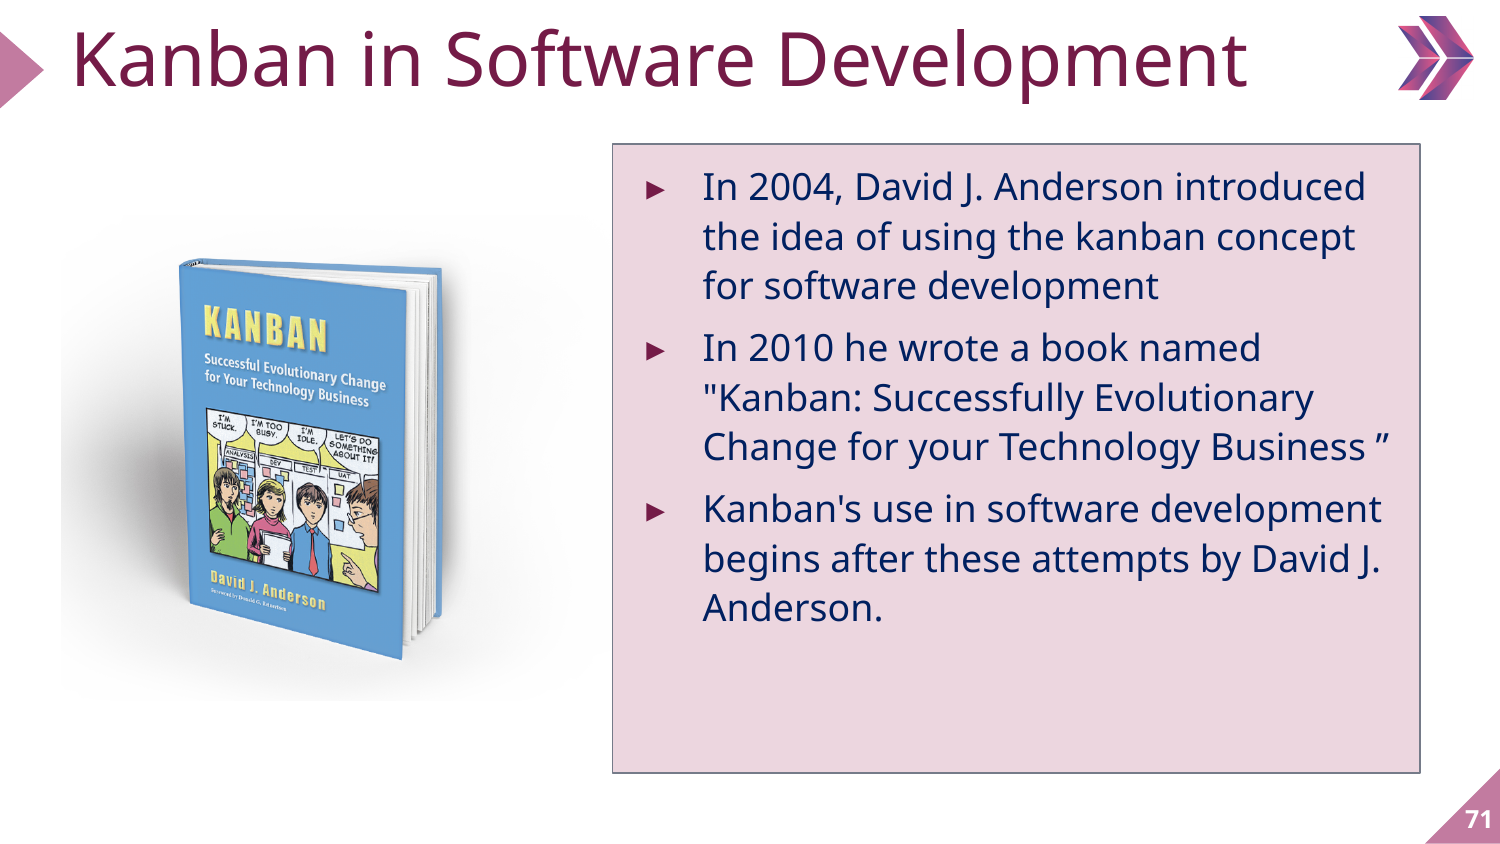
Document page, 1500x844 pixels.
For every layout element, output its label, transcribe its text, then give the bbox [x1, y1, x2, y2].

slide_number 71 [1418, 760, 1494, 838]
picture [60, 215, 613, 702]
picture [1398, 16, 1474, 100]
text_box Kanban in Software Development [70, 28, 1451, 132]
text_box In 2004, David J. Anderson introduced the idea of using the kanban concept for software development In 2010 he wrote a book named "Kanban: Successfully Evolutionary Change for your Technology Business ” Kanban's use in software development begins after these attempts by David J. Anderson. [612, 143, 1420, 774]
